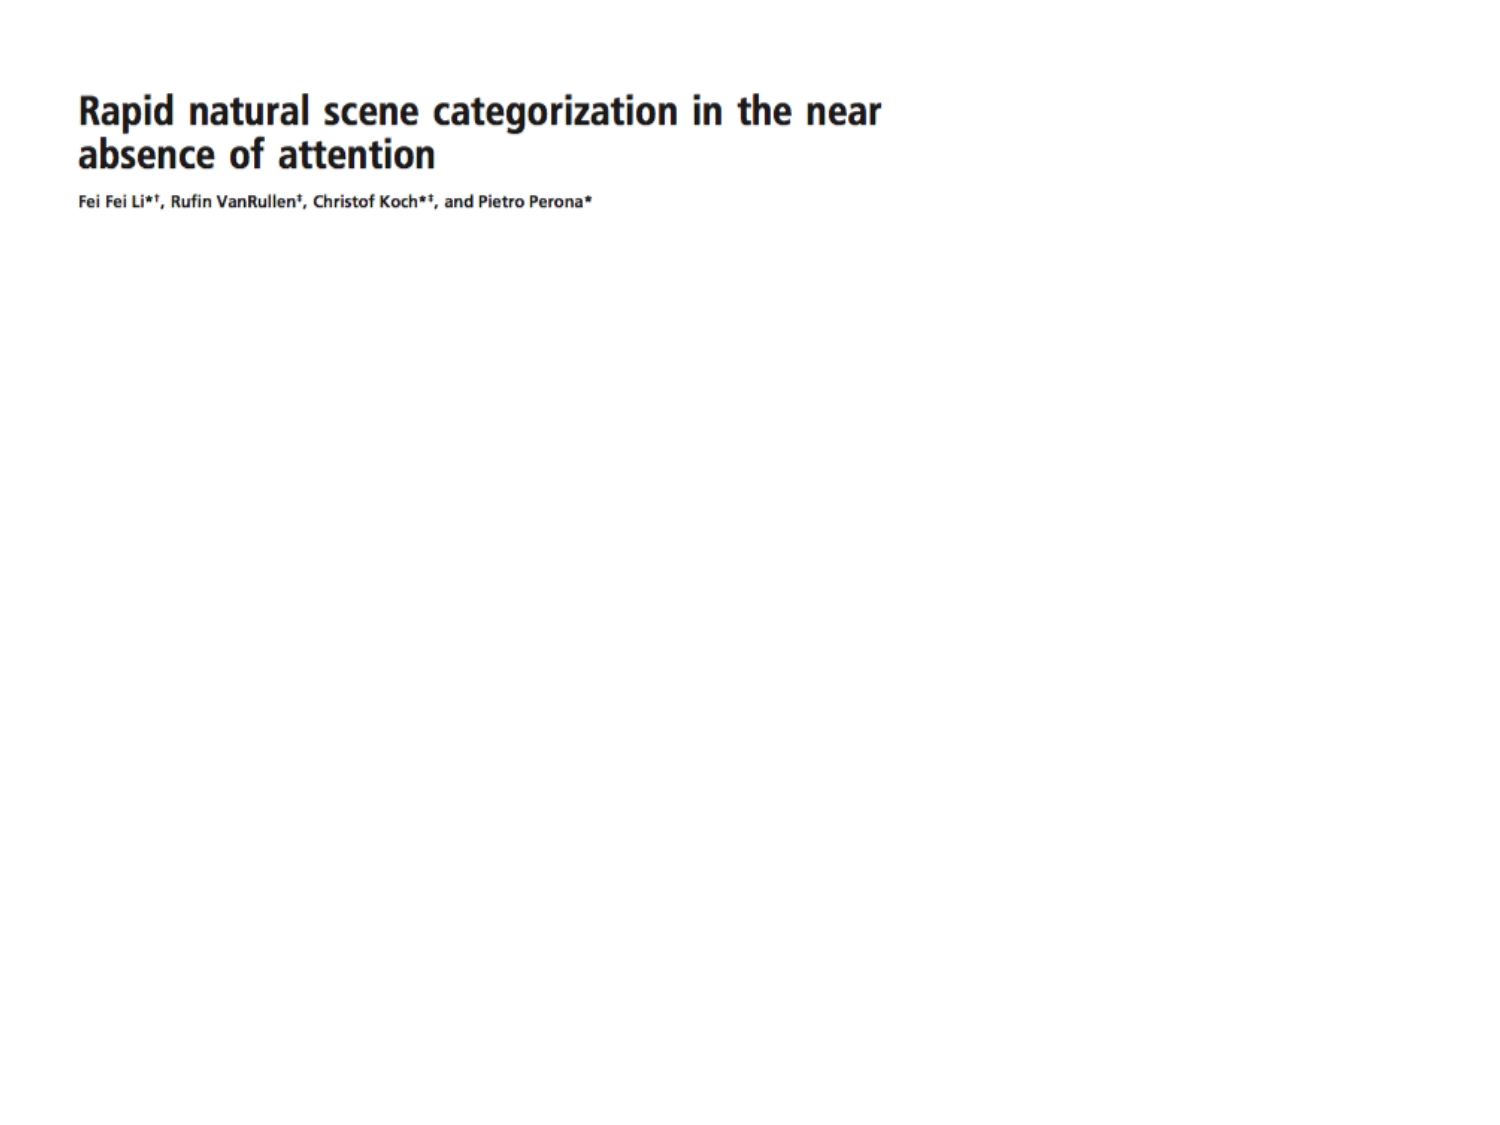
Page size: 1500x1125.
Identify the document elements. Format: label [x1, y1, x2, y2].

picture [49, 62, 962, 224]
